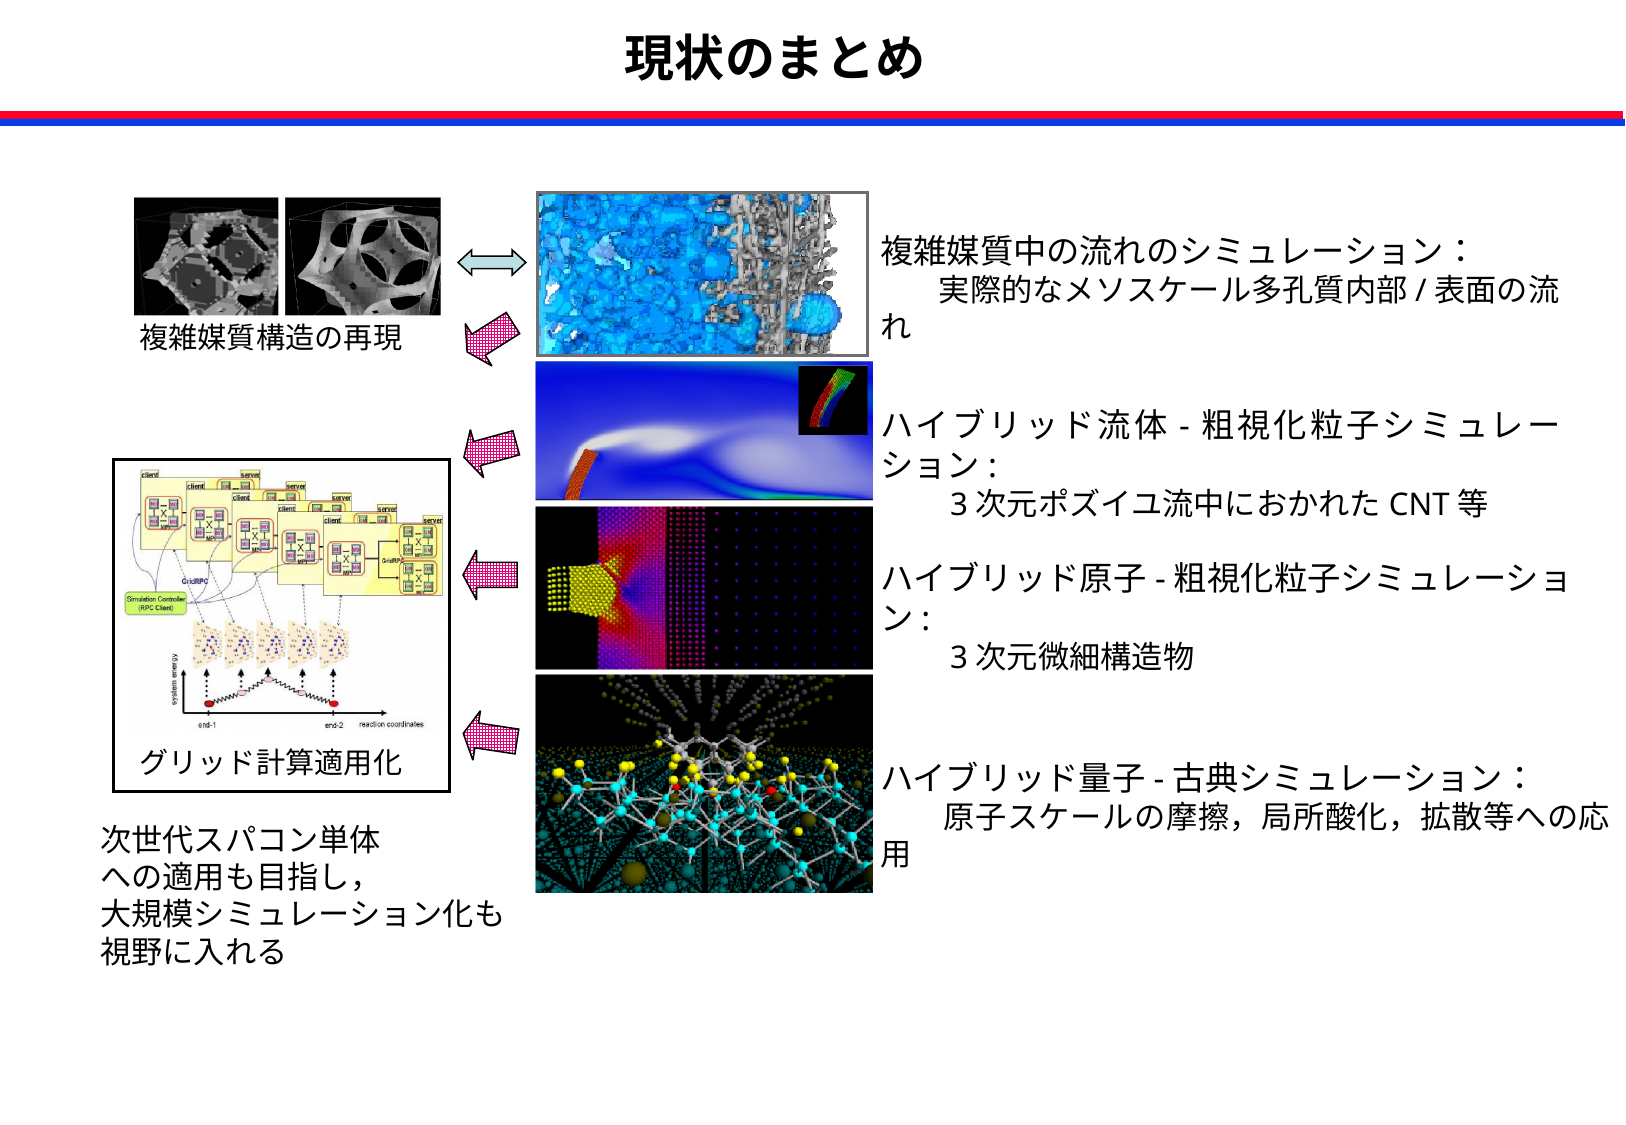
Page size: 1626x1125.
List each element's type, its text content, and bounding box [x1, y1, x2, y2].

text_box [458, 249, 525, 275]
picture [131, 192, 444, 319]
text_box 次世代スパコン単体 への適用も目指し， 大規模シミュレーション化も 視野に入れる [85, 812, 521, 977]
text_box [113, 459, 450, 793]
text_box ハイブリッド量子-古典シミュレーション： 原子スケールの摩擦，局所酸化，拡散等への応用 [888, 749, 1625, 880]
text_box 複雑媒質中の流れのシミュレーション： 実際的なメソスケール多孔質内部/表面の流れ [888, 222, 1575, 353]
text_box 複雑媒質構造の再現 [124, 312, 450, 363]
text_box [0, 112, 1625, 127]
picture [530, 187, 884, 899]
text_box [463, 710, 519, 761]
text_box ハイブリッド原子-粗視化粒子シミュレーション: 3次元微細構造物 [888, 549, 1588, 682]
text_box [462, 549, 518, 601]
text_box [465, 312, 520, 366]
text_box [463, 429, 520, 478]
title 現状のまとめ [87, 24, 1463, 88]
text_box ハイブリッド流体-粗視化粒子シミュレーション: 3次元ポズイユ流中におかれたCNT等 [888, 397, 1575, 530]
